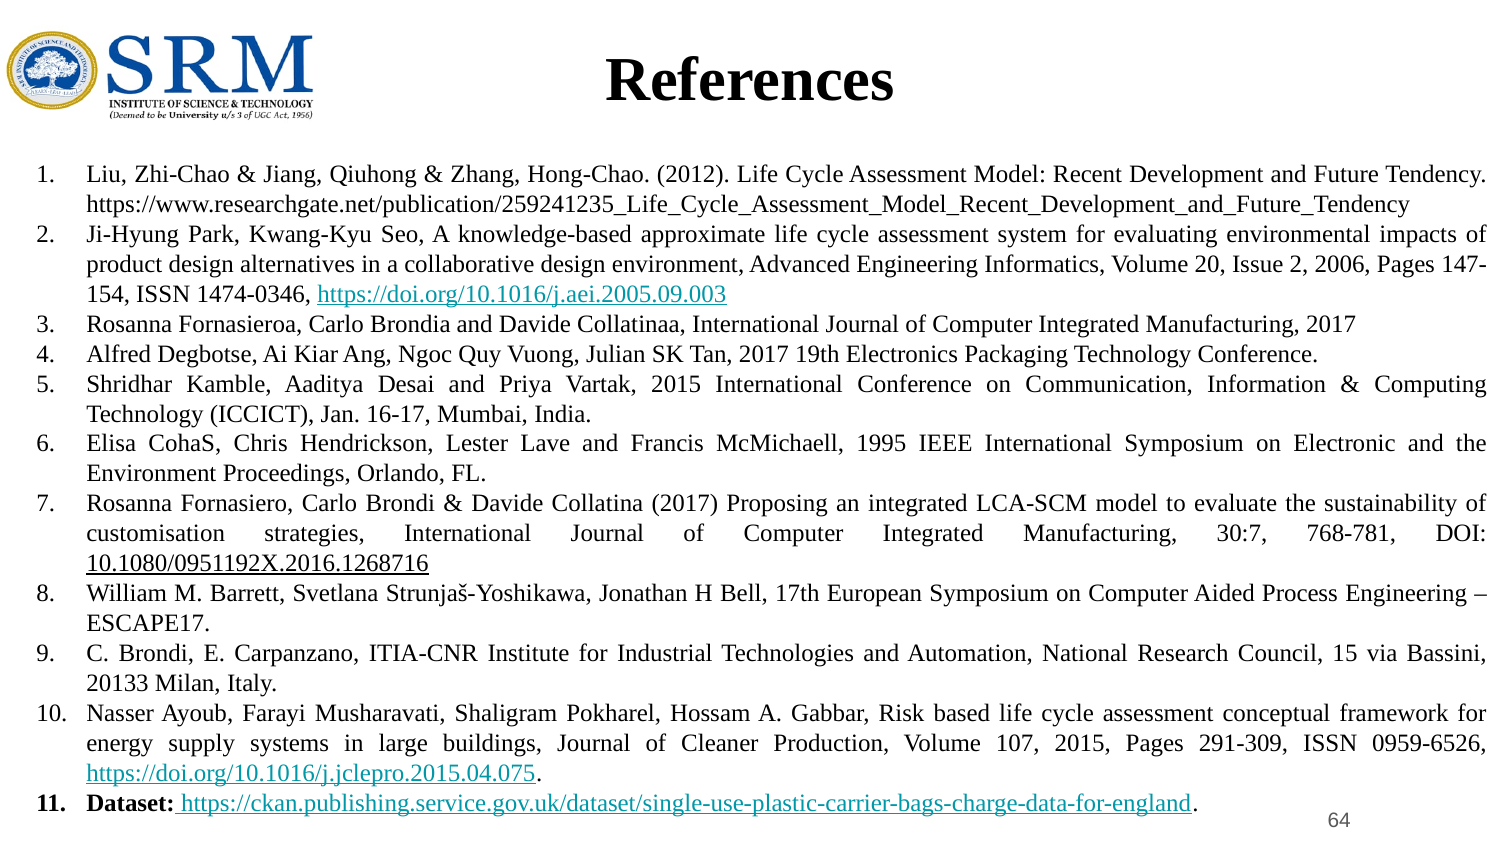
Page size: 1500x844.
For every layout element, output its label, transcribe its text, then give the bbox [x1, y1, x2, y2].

slide_number ‹#› [1165, 793, 1362, 844]
picture [0, 0, 320, 153]
title References [324, 41, 1341, 119]
list Liu, Zhi-Chao & Jiang, Qiuhong & Zhang, Hong-Chao. (2012). Life Cycle Assessment Model: Recent Development and Future Tendency. https://www.researchgate.net/publication/259241235_Life_Cycle_Assessment_Model_Recent_Development_and_Future_Tendency Ji-Hyung Park, Kwang-Kyu Seo, A knowledge-based approximate life cycle assessment system for evaluating environmental impacts of product design alternatives in a collaborative design environment, Advanced Engineering Informatics, Volume 20, Issue 2, 2006, Pages 147-154, ISSN 1474-0346, https://doi.org/10.1016/j.aei.2005.09.003 Rosanna Fornasieroa, Carlo Brondia and Davide Collatinaa, International Journal of Computer Integrated Manufacturing, 2017 Alfred Degbotse, Ai Kiar Ang, Ngoc Quy Vuong, Julian SK Tan, 2017 19th Electronics Packaging Technology Conference. Shridhar Kamble, Aaditya Desai and Priya Vartak, 2015 International Conference on Communication, Information & Computing Technology (ICCICT), Jan. 16-17, Mumbai, India. Elisa CohaS, Chris Hendrickson, Lester Lave and Francis McMichaell, 1995 IEEE International Symposium on Electronic and the Environment Proceedings, Orlando, FL. Rosanna Fornasiero, Carlo Brondi & Davide Collatina (2017) Proposing an integrated LCA-SCM model to evaluate the sustainability of customisation strategies, International Journal of Computer Integrated Manufacturing, 30:7, 768-781, DOI: 10.1080/0951192X.2016.1268716 William M. Barrett, Svetlana Strunjaš-Yoshikawa, Jonathan H Bell, 17th European Symposium on Computer Aided Process Engineering – ESCAPE17. C. Brondi, E. Carpanzano, ITIA-CNR Institute for Industrial Technologies and Automation, National Research Council, 15 via Bassini, 20133 Milan, Italy. Nasser Ayoub, Farayi Musharavati, Shaligram Pokharel, Hossam A. Gabbar, Risk based life cycle assessment conceptual framework for energy supply systems in large buildings, Journal of Cleaner Production, Volume 107, 2015, Pages 291-309, ISSN 0959-6526, https://doi.org/10.1016/j.jclepro.2015.04.075. Dataset: https://ckan.publishing.service.gov.uk/dataset/single-use-plastic-carrier-bags-charge-data-for-england. [0, 151, 1500, 844]
